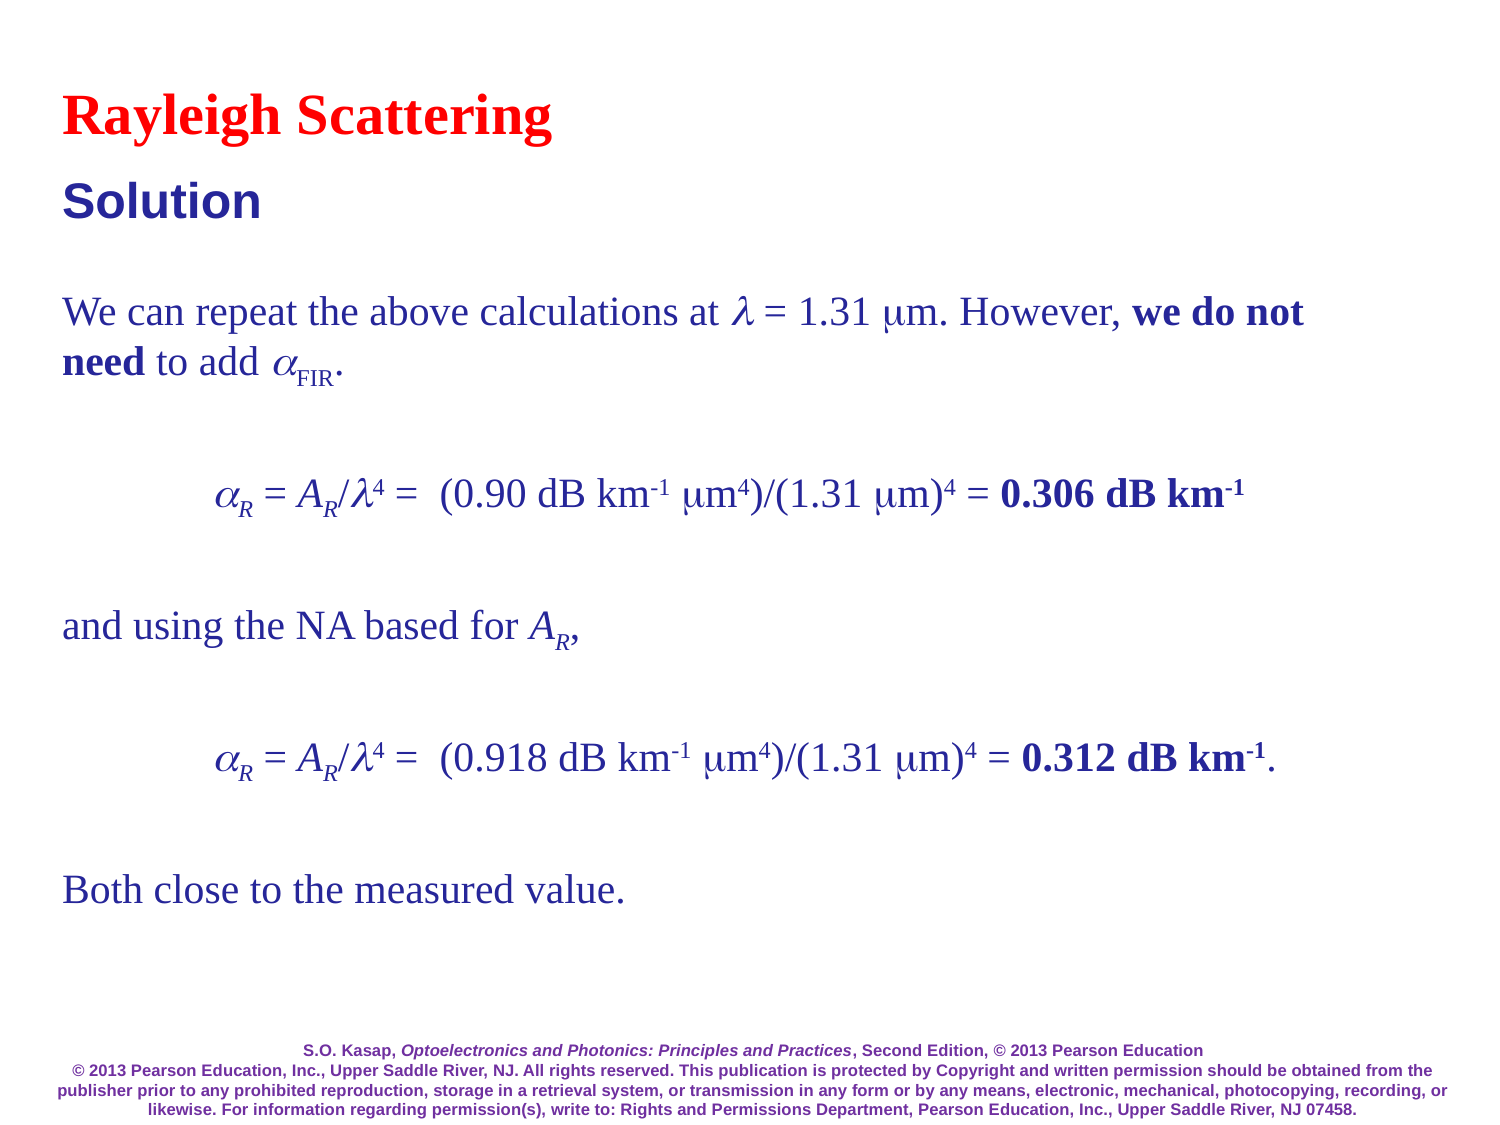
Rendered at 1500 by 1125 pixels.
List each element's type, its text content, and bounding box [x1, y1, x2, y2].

text_box We can repeat the above calculations at l = 1.31 mm. However, we do not need to add aFIR. aR = AR/l4 = (0.90 dB km-1 mm4)/(1.31 mm)4 = 0.306 dB km-1 and using the NA based for AR, aR = AR/l4 = (0.918 dB km-1 mm4)/(1.31 mm)4 = 0.312 dB km-1. Both close to the measured value. [47, 276, 1409, 919]
text_box Rayleigh Scattering [47, 68, 1323, 157]
text_box Solution [47, 161, 1475, 237]
